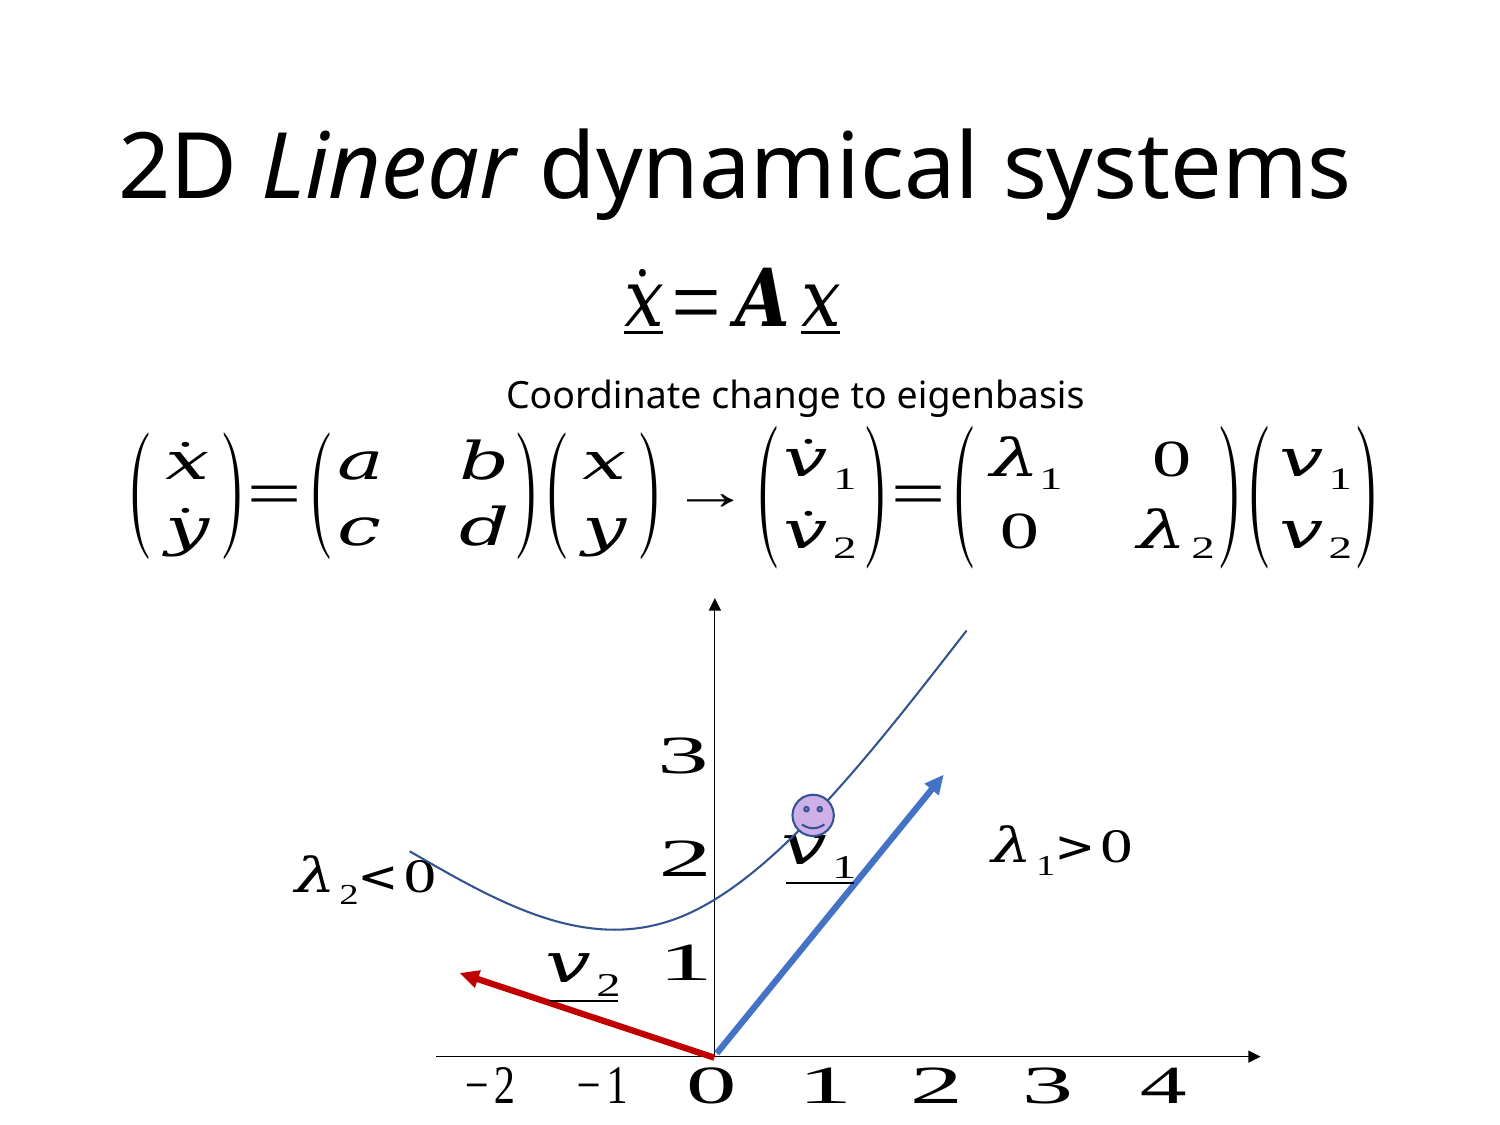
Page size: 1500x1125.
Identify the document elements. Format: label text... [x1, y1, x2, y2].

text_box Coordinate change to eigenbasis [491, 363, 1197, 424]
text_box [409, 730, 714, 931]
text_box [716, 775, 944, 1054]
title 2D Linear dynamical systems [103, 59, 1397, 278]
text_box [460, 973, 715, 1058]
text_box [715, 629, 968, 901]
